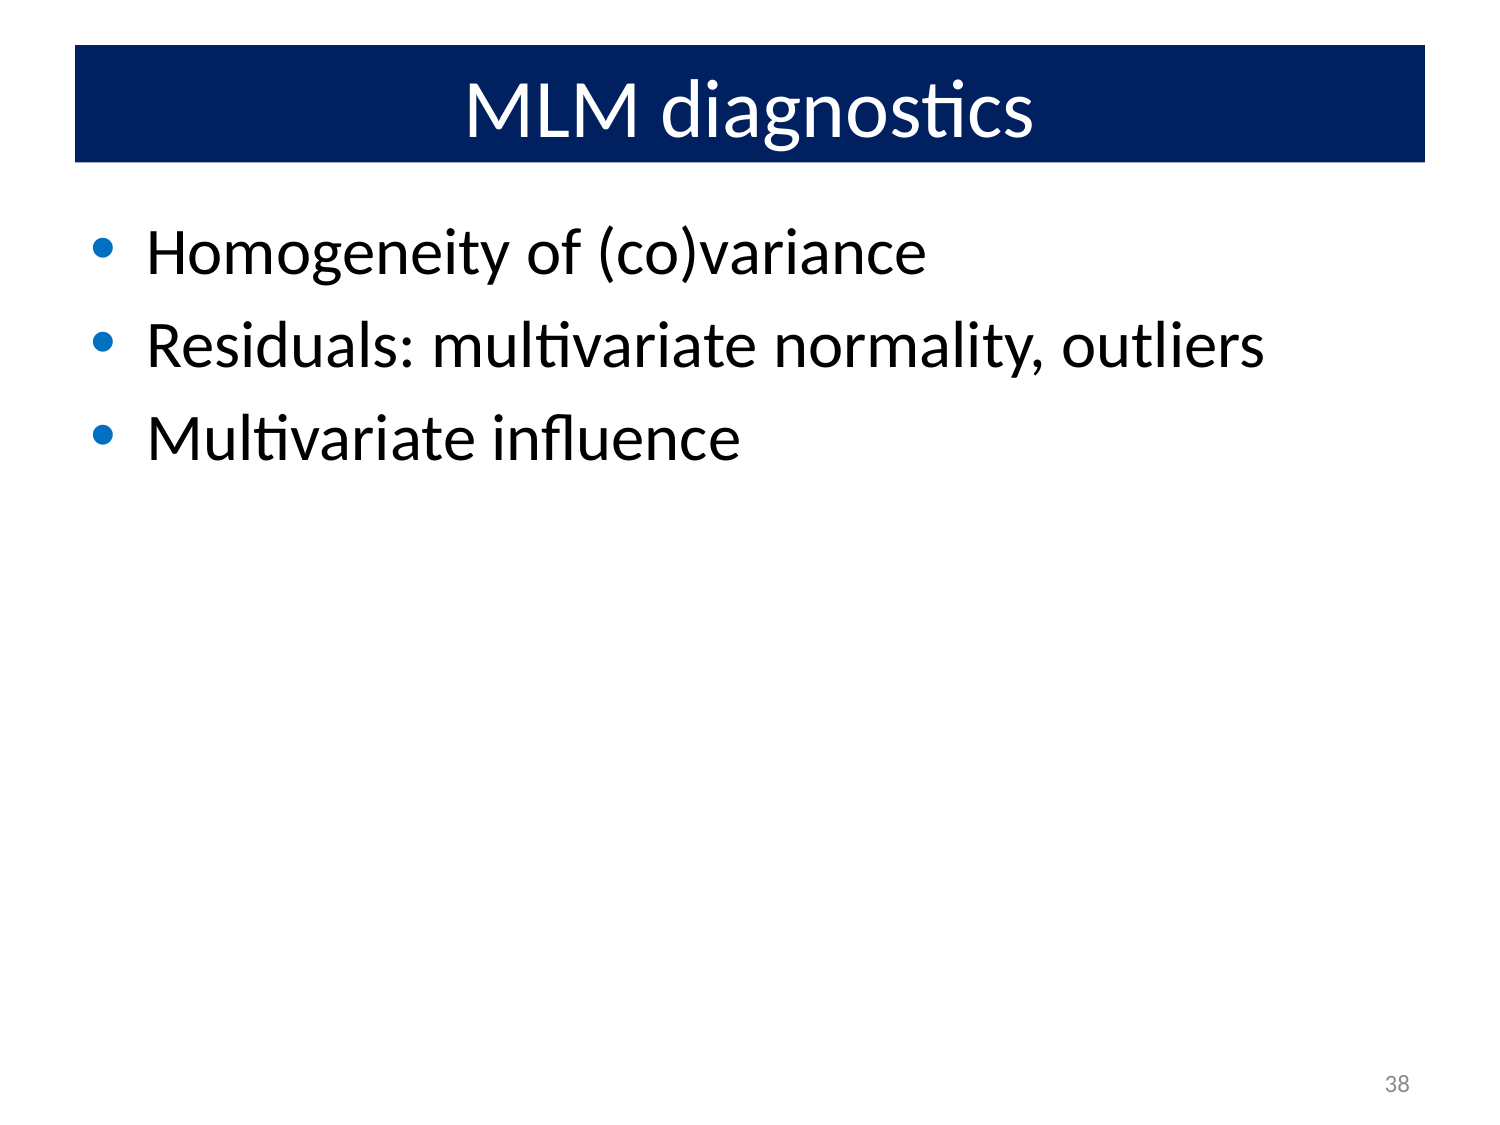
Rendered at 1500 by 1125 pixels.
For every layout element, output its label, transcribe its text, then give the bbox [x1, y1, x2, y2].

title MLM diagnostics [75, 45, 1425, 163]
list Homogeneity of (co)variance Residuals: multivariate normality, outliers Multivariate influence [75, 200, 1425, 1038]
slide_number 38 [1074, 1062, 1425, 1103]
